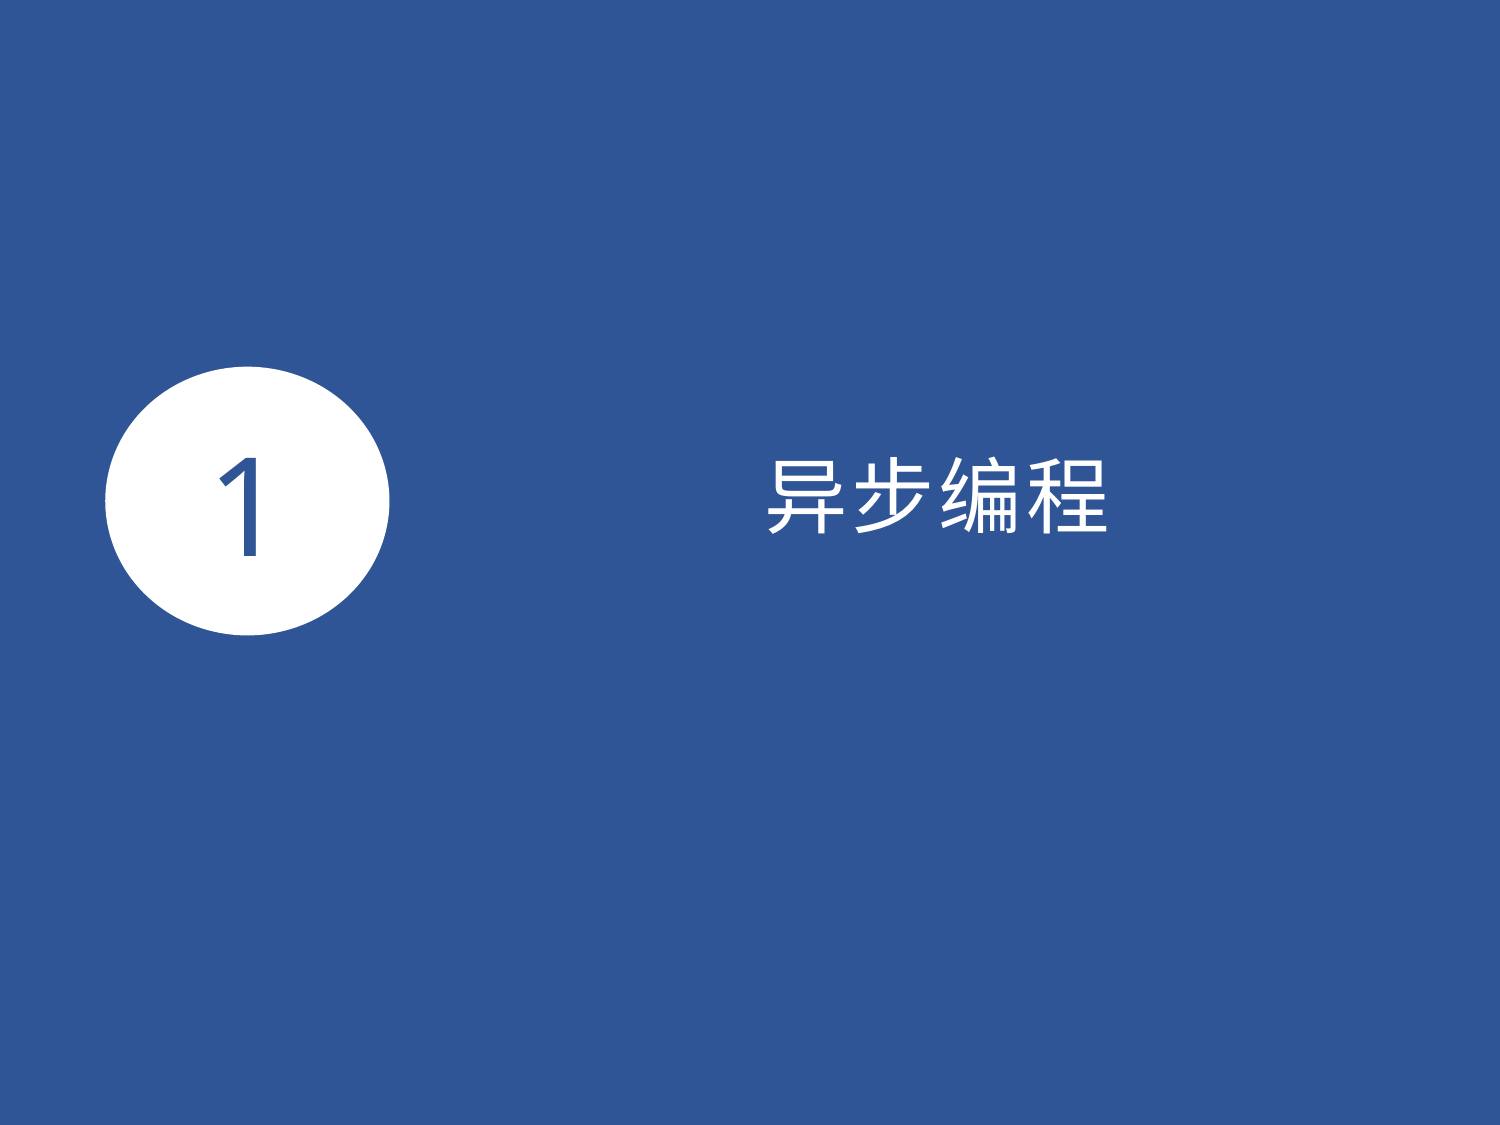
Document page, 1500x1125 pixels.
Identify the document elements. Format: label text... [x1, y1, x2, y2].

list 异步编程 [422, 431, 1451, 571]
list 1 [103, 365, 392, 637]
